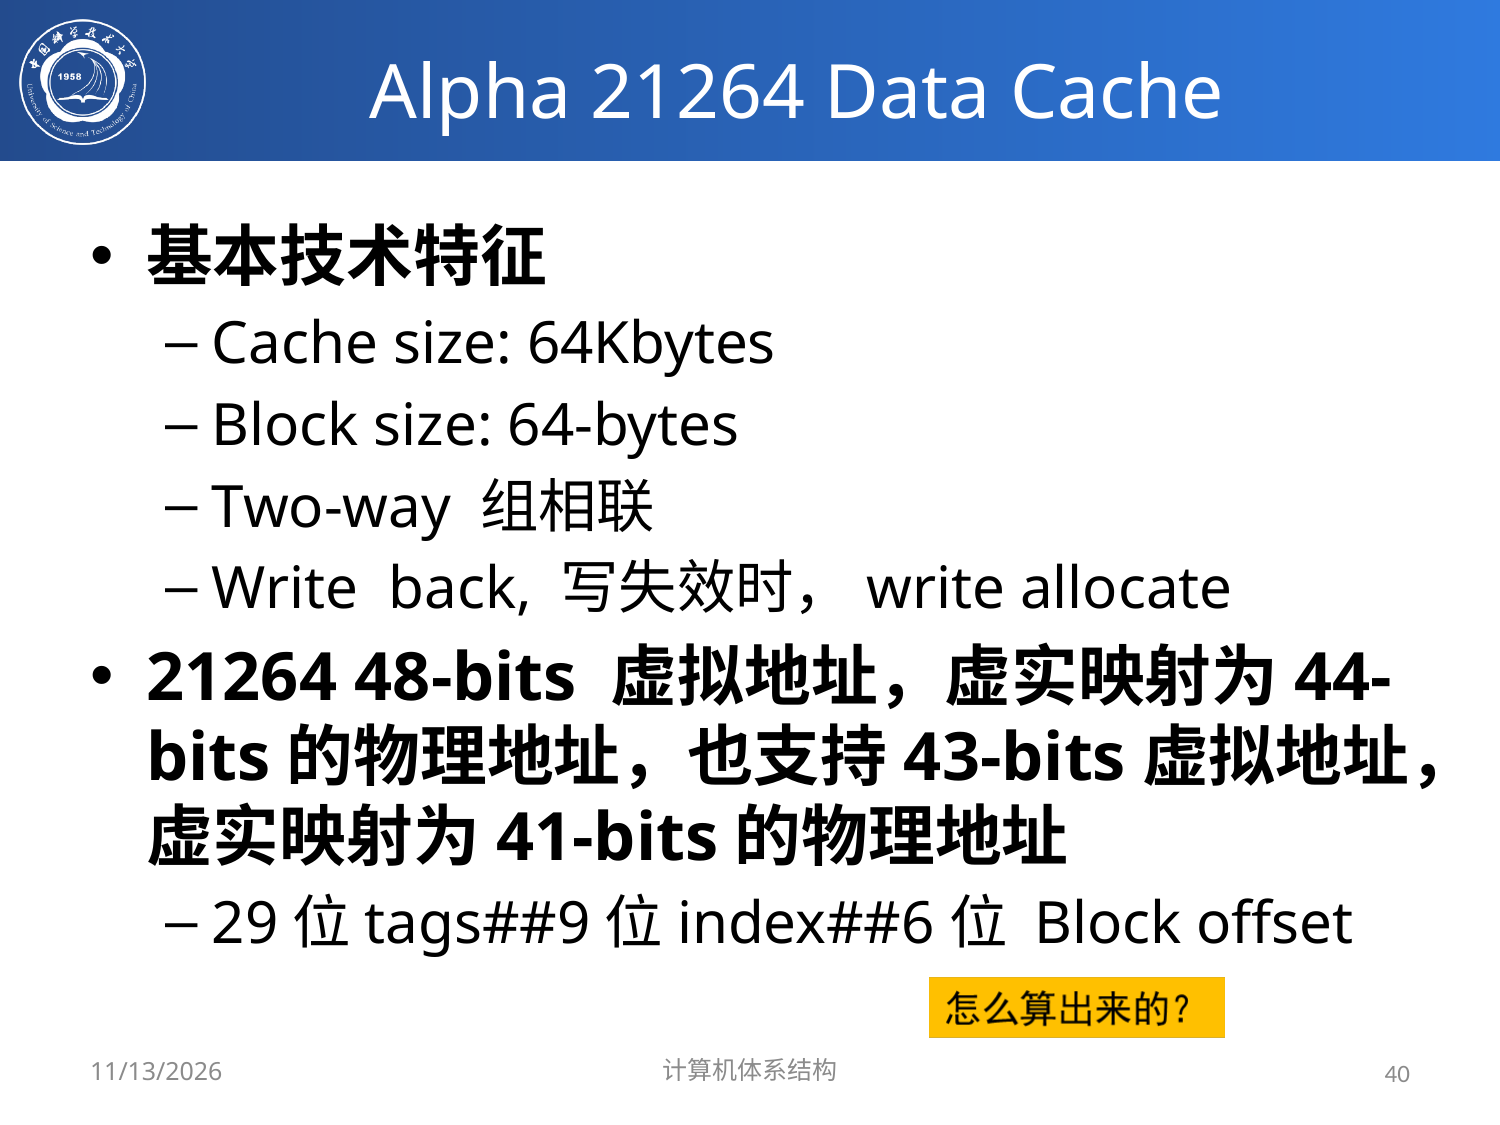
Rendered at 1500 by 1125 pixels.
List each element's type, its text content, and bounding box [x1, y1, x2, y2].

title Alpha 21264 Data Cache [169, 24, 1425, 153]
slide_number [75, 1042, 425, 1103]
list 基本技术特征 Cache size: 64Kbytes Block size: 64-bytes Two-way 组相联 Write back, 写失效时，write allocate 21264 48-bits 虚拟地址，虚实映射为44-bits的物理地址，也支持43-bits虚拟地址，虚实映射为41-bits的物理地址 29位tags##9位index##6位 Block offset [75, 206, 1425, 1036]
picture [19, 19, 146, 145]
picture [919, 968, 1231, 1053]
footer 计算机体系结构 [512, 1042, 988, 1103]
slide_number 40 [1074, 1042, 1425, 1103]
